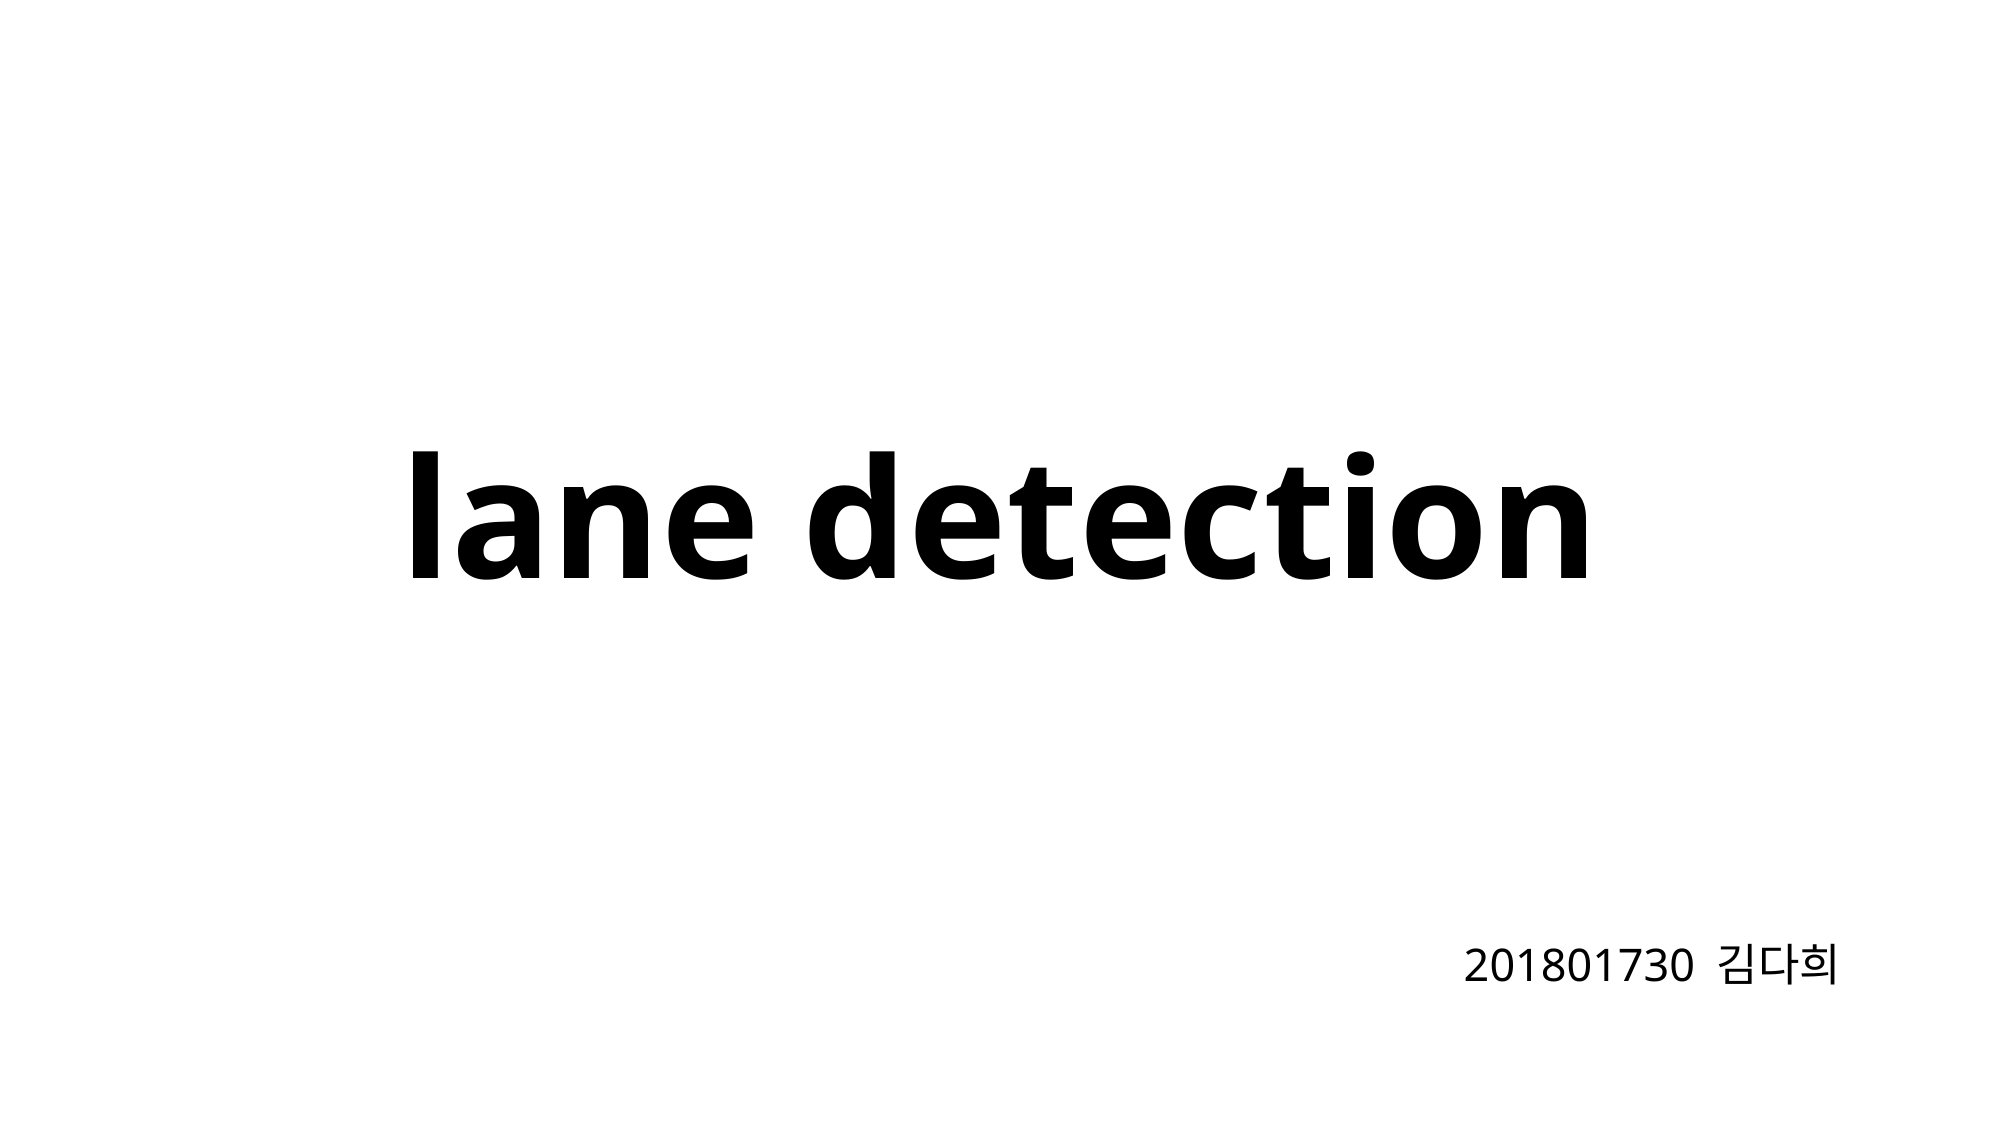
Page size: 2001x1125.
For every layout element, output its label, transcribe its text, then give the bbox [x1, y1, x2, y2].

subtitle 201801730 김다희 [356, 728, 1857, 1000]
title lane detection [249, 230, 1750, 623]
